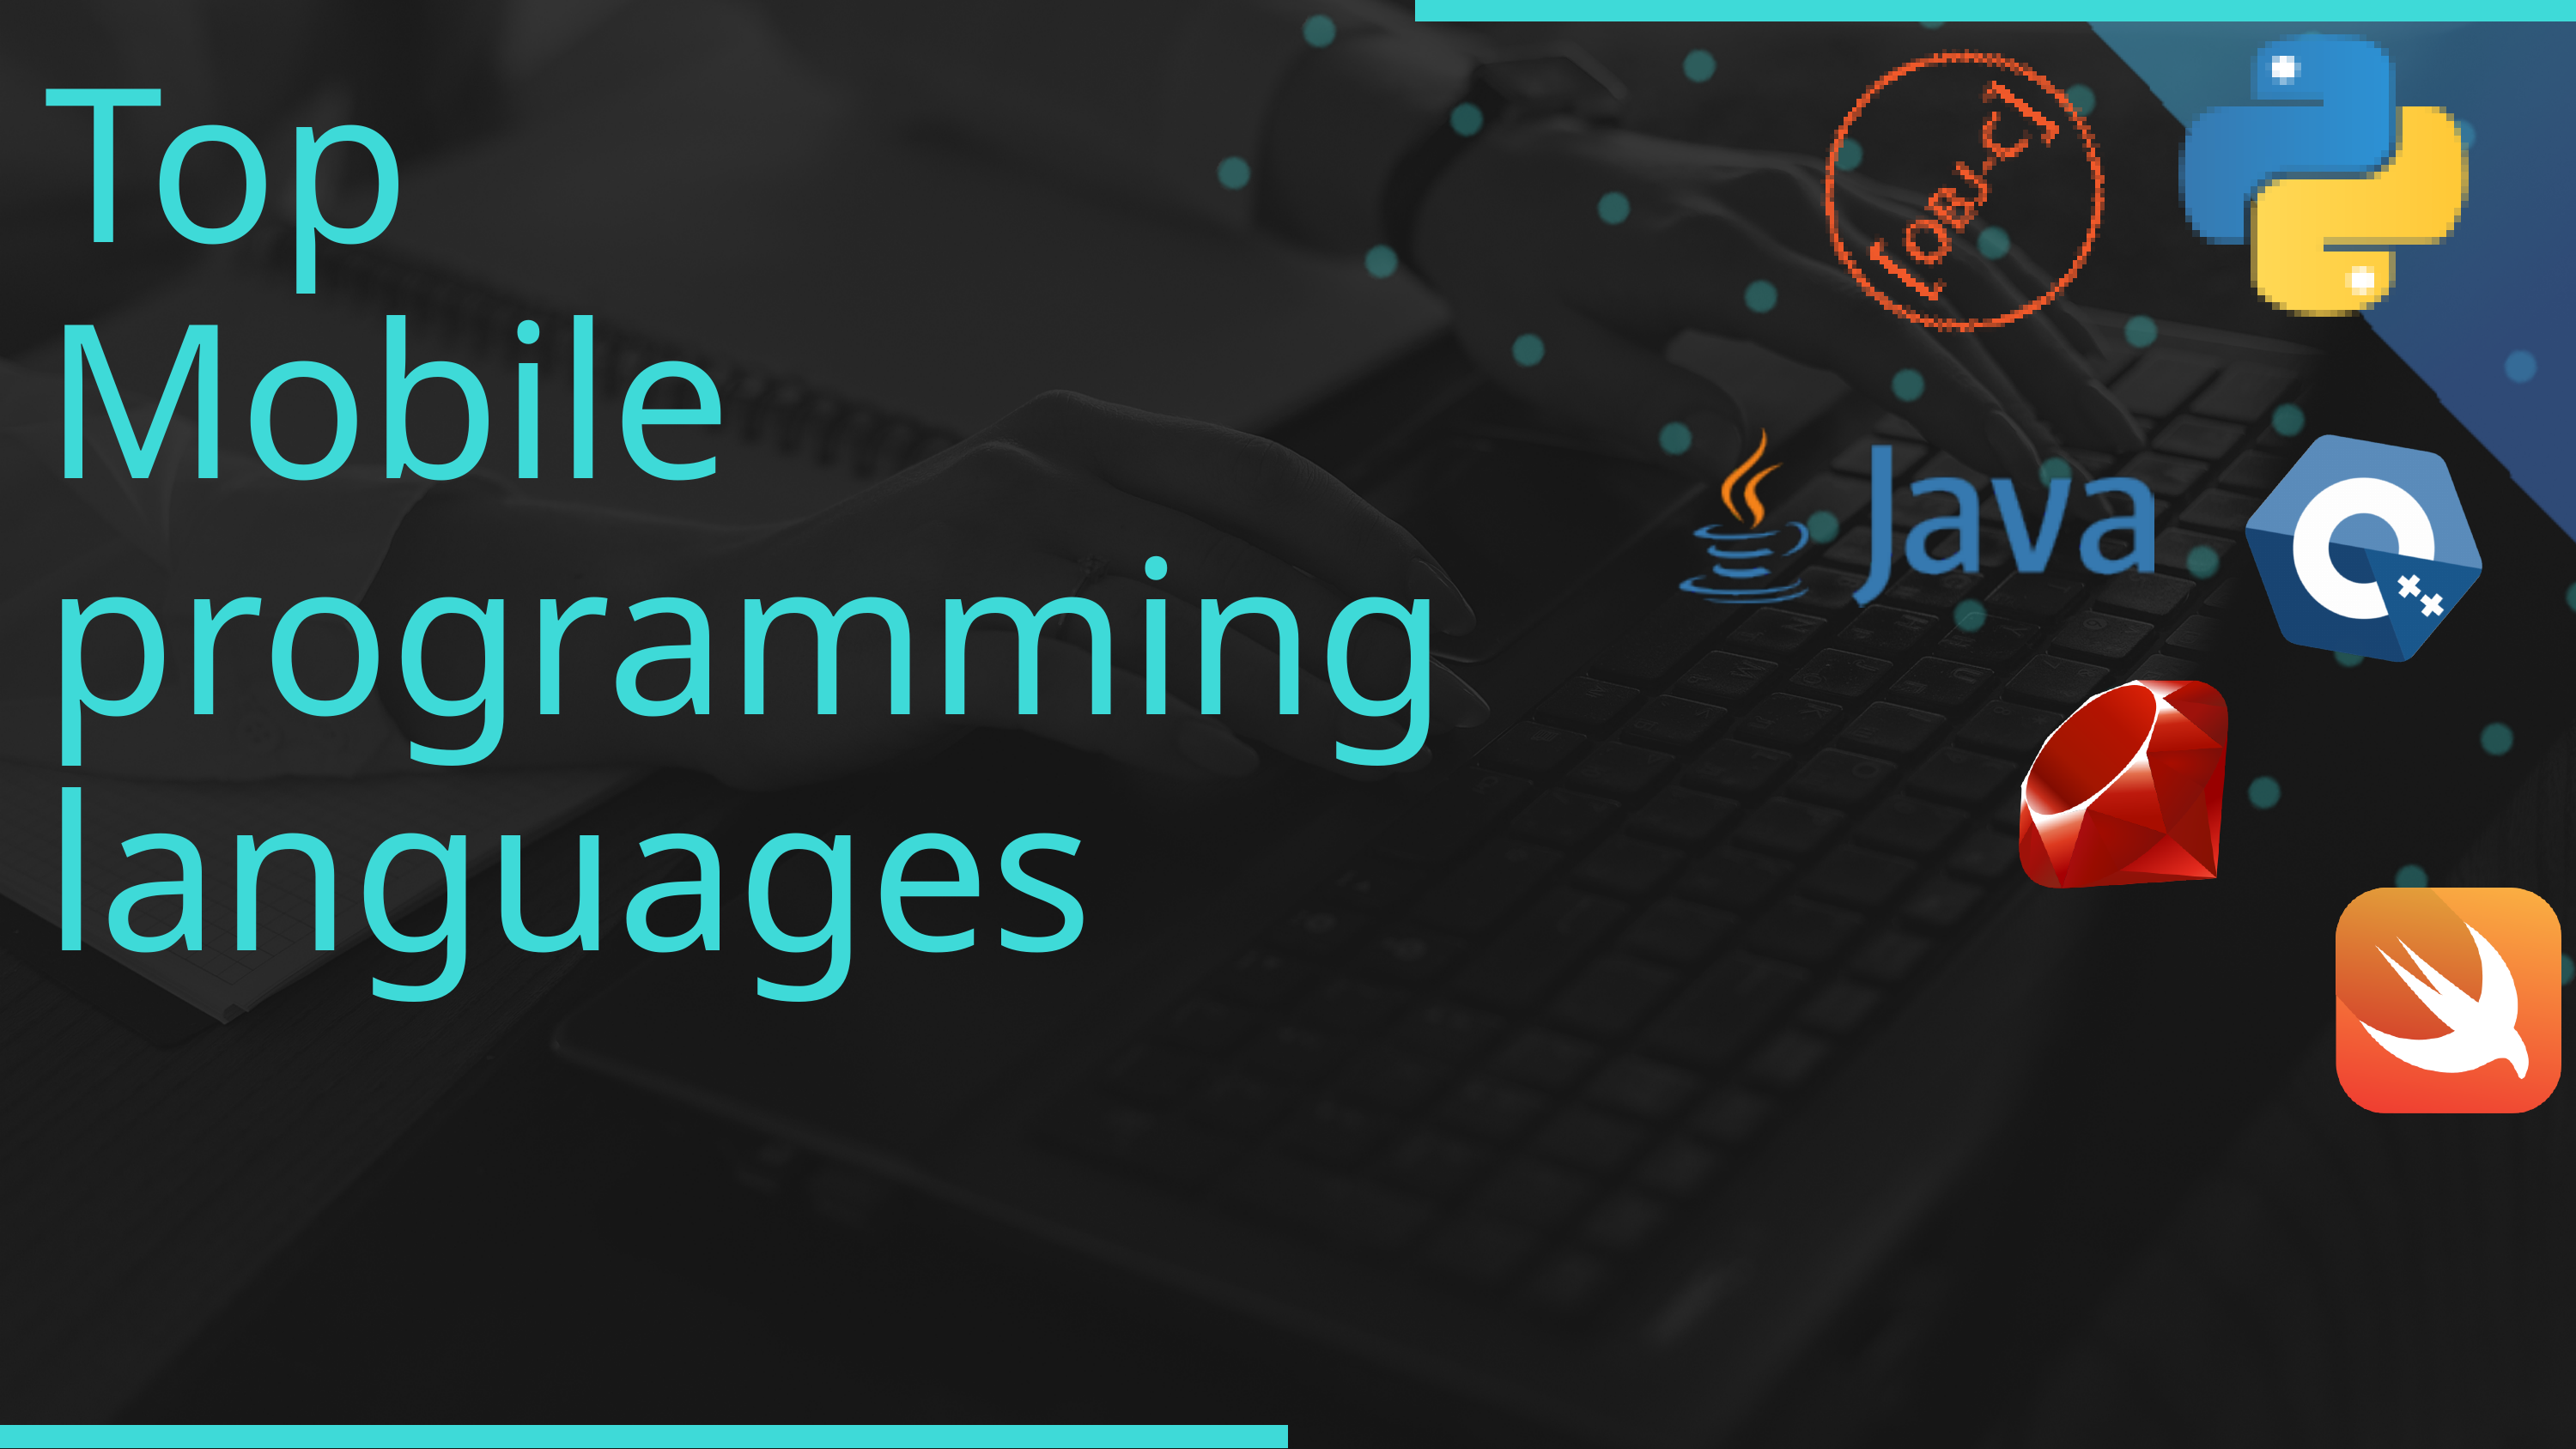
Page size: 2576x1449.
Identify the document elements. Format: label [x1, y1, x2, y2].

text_box [0, 1394, 1288, 1449]
picture [0, 0, 2576, 1449]
text_box [1414, 0, 2576, 435]
